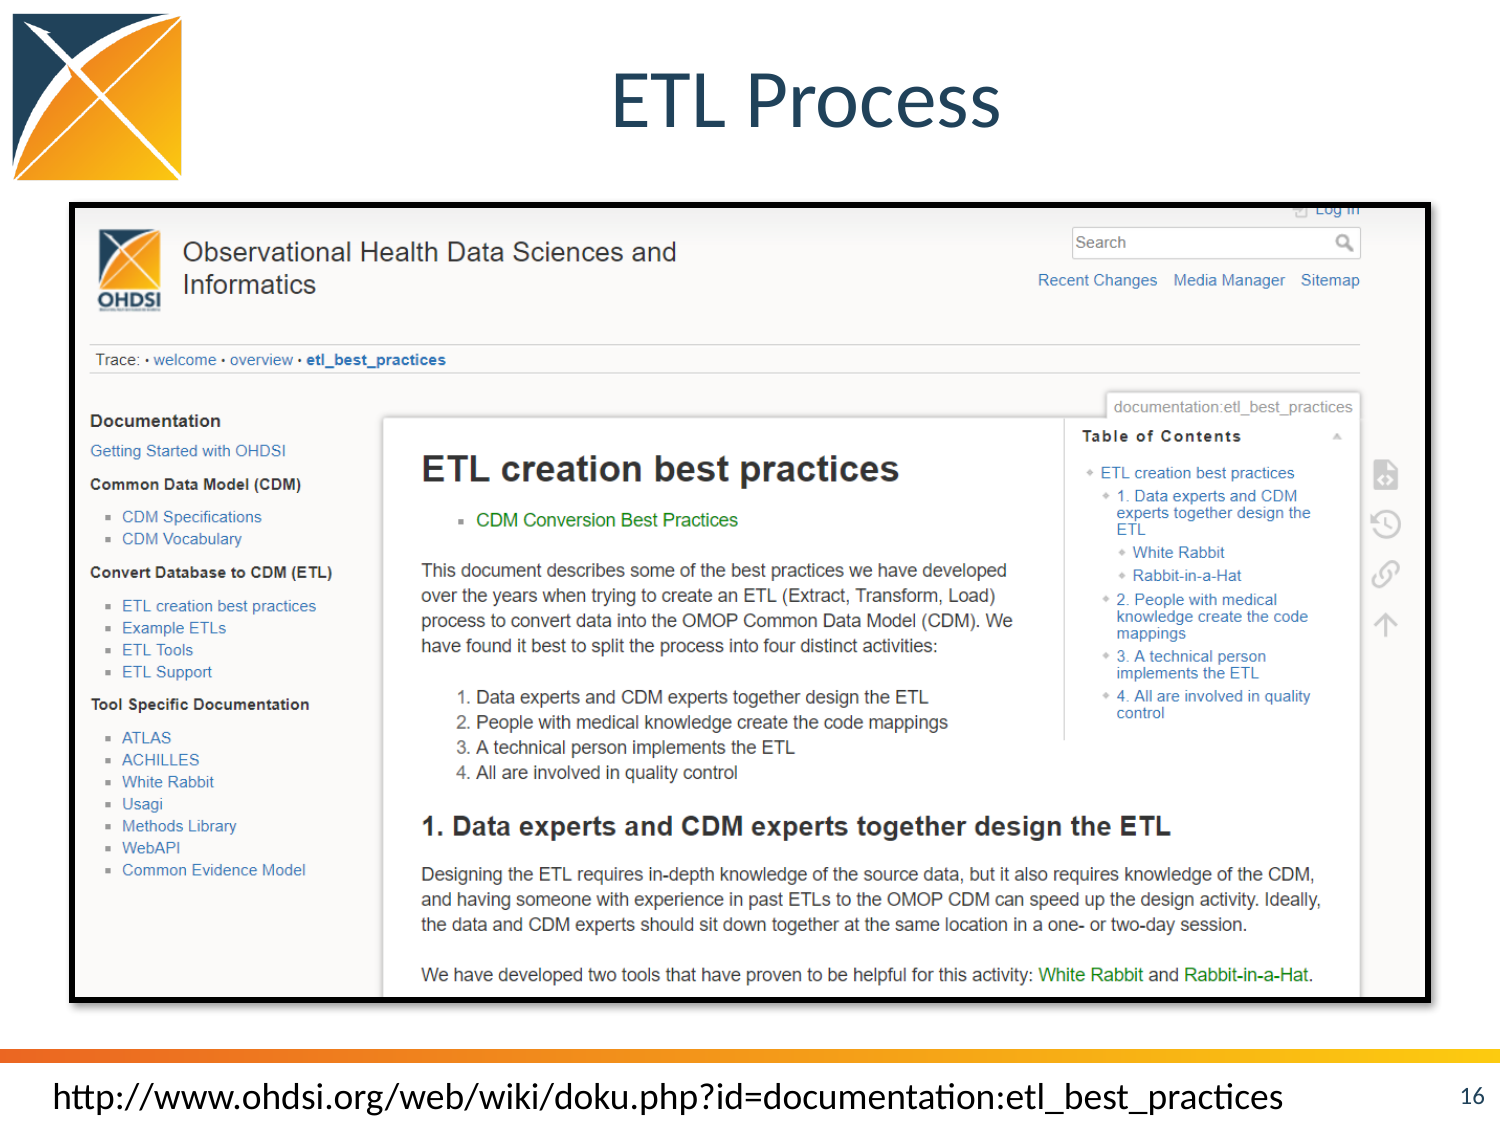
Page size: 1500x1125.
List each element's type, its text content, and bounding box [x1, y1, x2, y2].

slide_number 16 [1149, 1065, 1500, 1125]
title ETL Process [187, 24, 1425, 163]
text_box http://www.ohdsi.org/web/wiki/doku.php?id=documentation:etl_best_practices [37, 1064, 1388, 1125]
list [74, 207, 1426, 997]
picture [0, 0, 206, 200]
